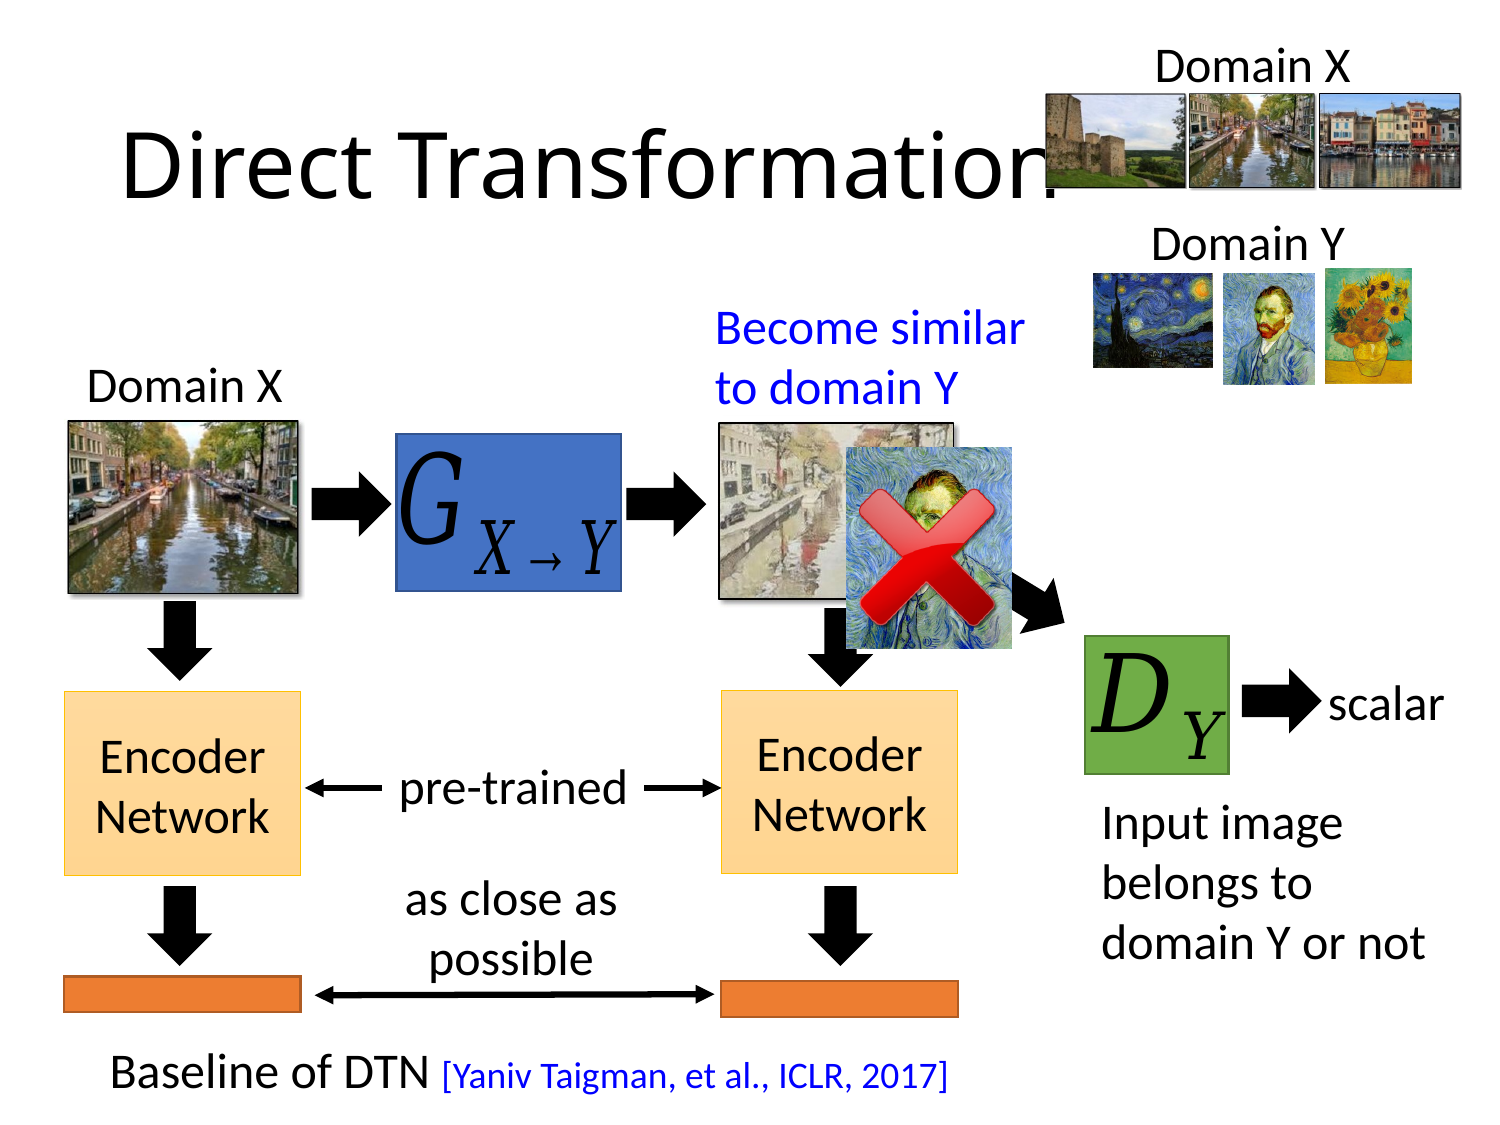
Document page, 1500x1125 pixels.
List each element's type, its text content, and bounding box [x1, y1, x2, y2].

text_box [626, 471, 707, 537]
text_box [720, 980, 959, 1018]
text_box Baseline of DTN [Yaniv Taigman, et al., ICLR, 2017] [94, 1031, 1094, 1106]
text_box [846, 447, 1012, 650]
text_box pre-trained [360, 747, 667, 823]
text_box as close as possible [357, 857, 665, 993]
text_box [807, 609, 874, 687]
text_box [807, 886, 874, 967]
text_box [1045, 90, 1462, 191]
title Direct Transformation [103, 59, 1397, 278]
text_box scalar [1313, 663, 1462, 738]
text_box [1241, 668, 1322, 734]
text_box [63, 975, 302, 1013]
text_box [1093, 202, 1412, 385]
text_box Become similar to domain Y [700, 287, 1087, 423]
text_box [311, 471, 392, 537]
text_box [146, 601, 213, 681]
text_box [1012, 572, 1065, 634]
picture [64, 416, 305, 600]
text_box Encoder Network [64, 691, 301, 876]
picture [714, 415, 960, 609]
text_box [146, 886, 213, 967]
text_box Domain X [38, 345, 331, 421]
text_box Domain X [1106, 25, 1399, 90]
text_box Encoder Network [721, 690, 958, 874]
text_box Input image belongs to domain Y or not [1086, 781, 1474, 977]
